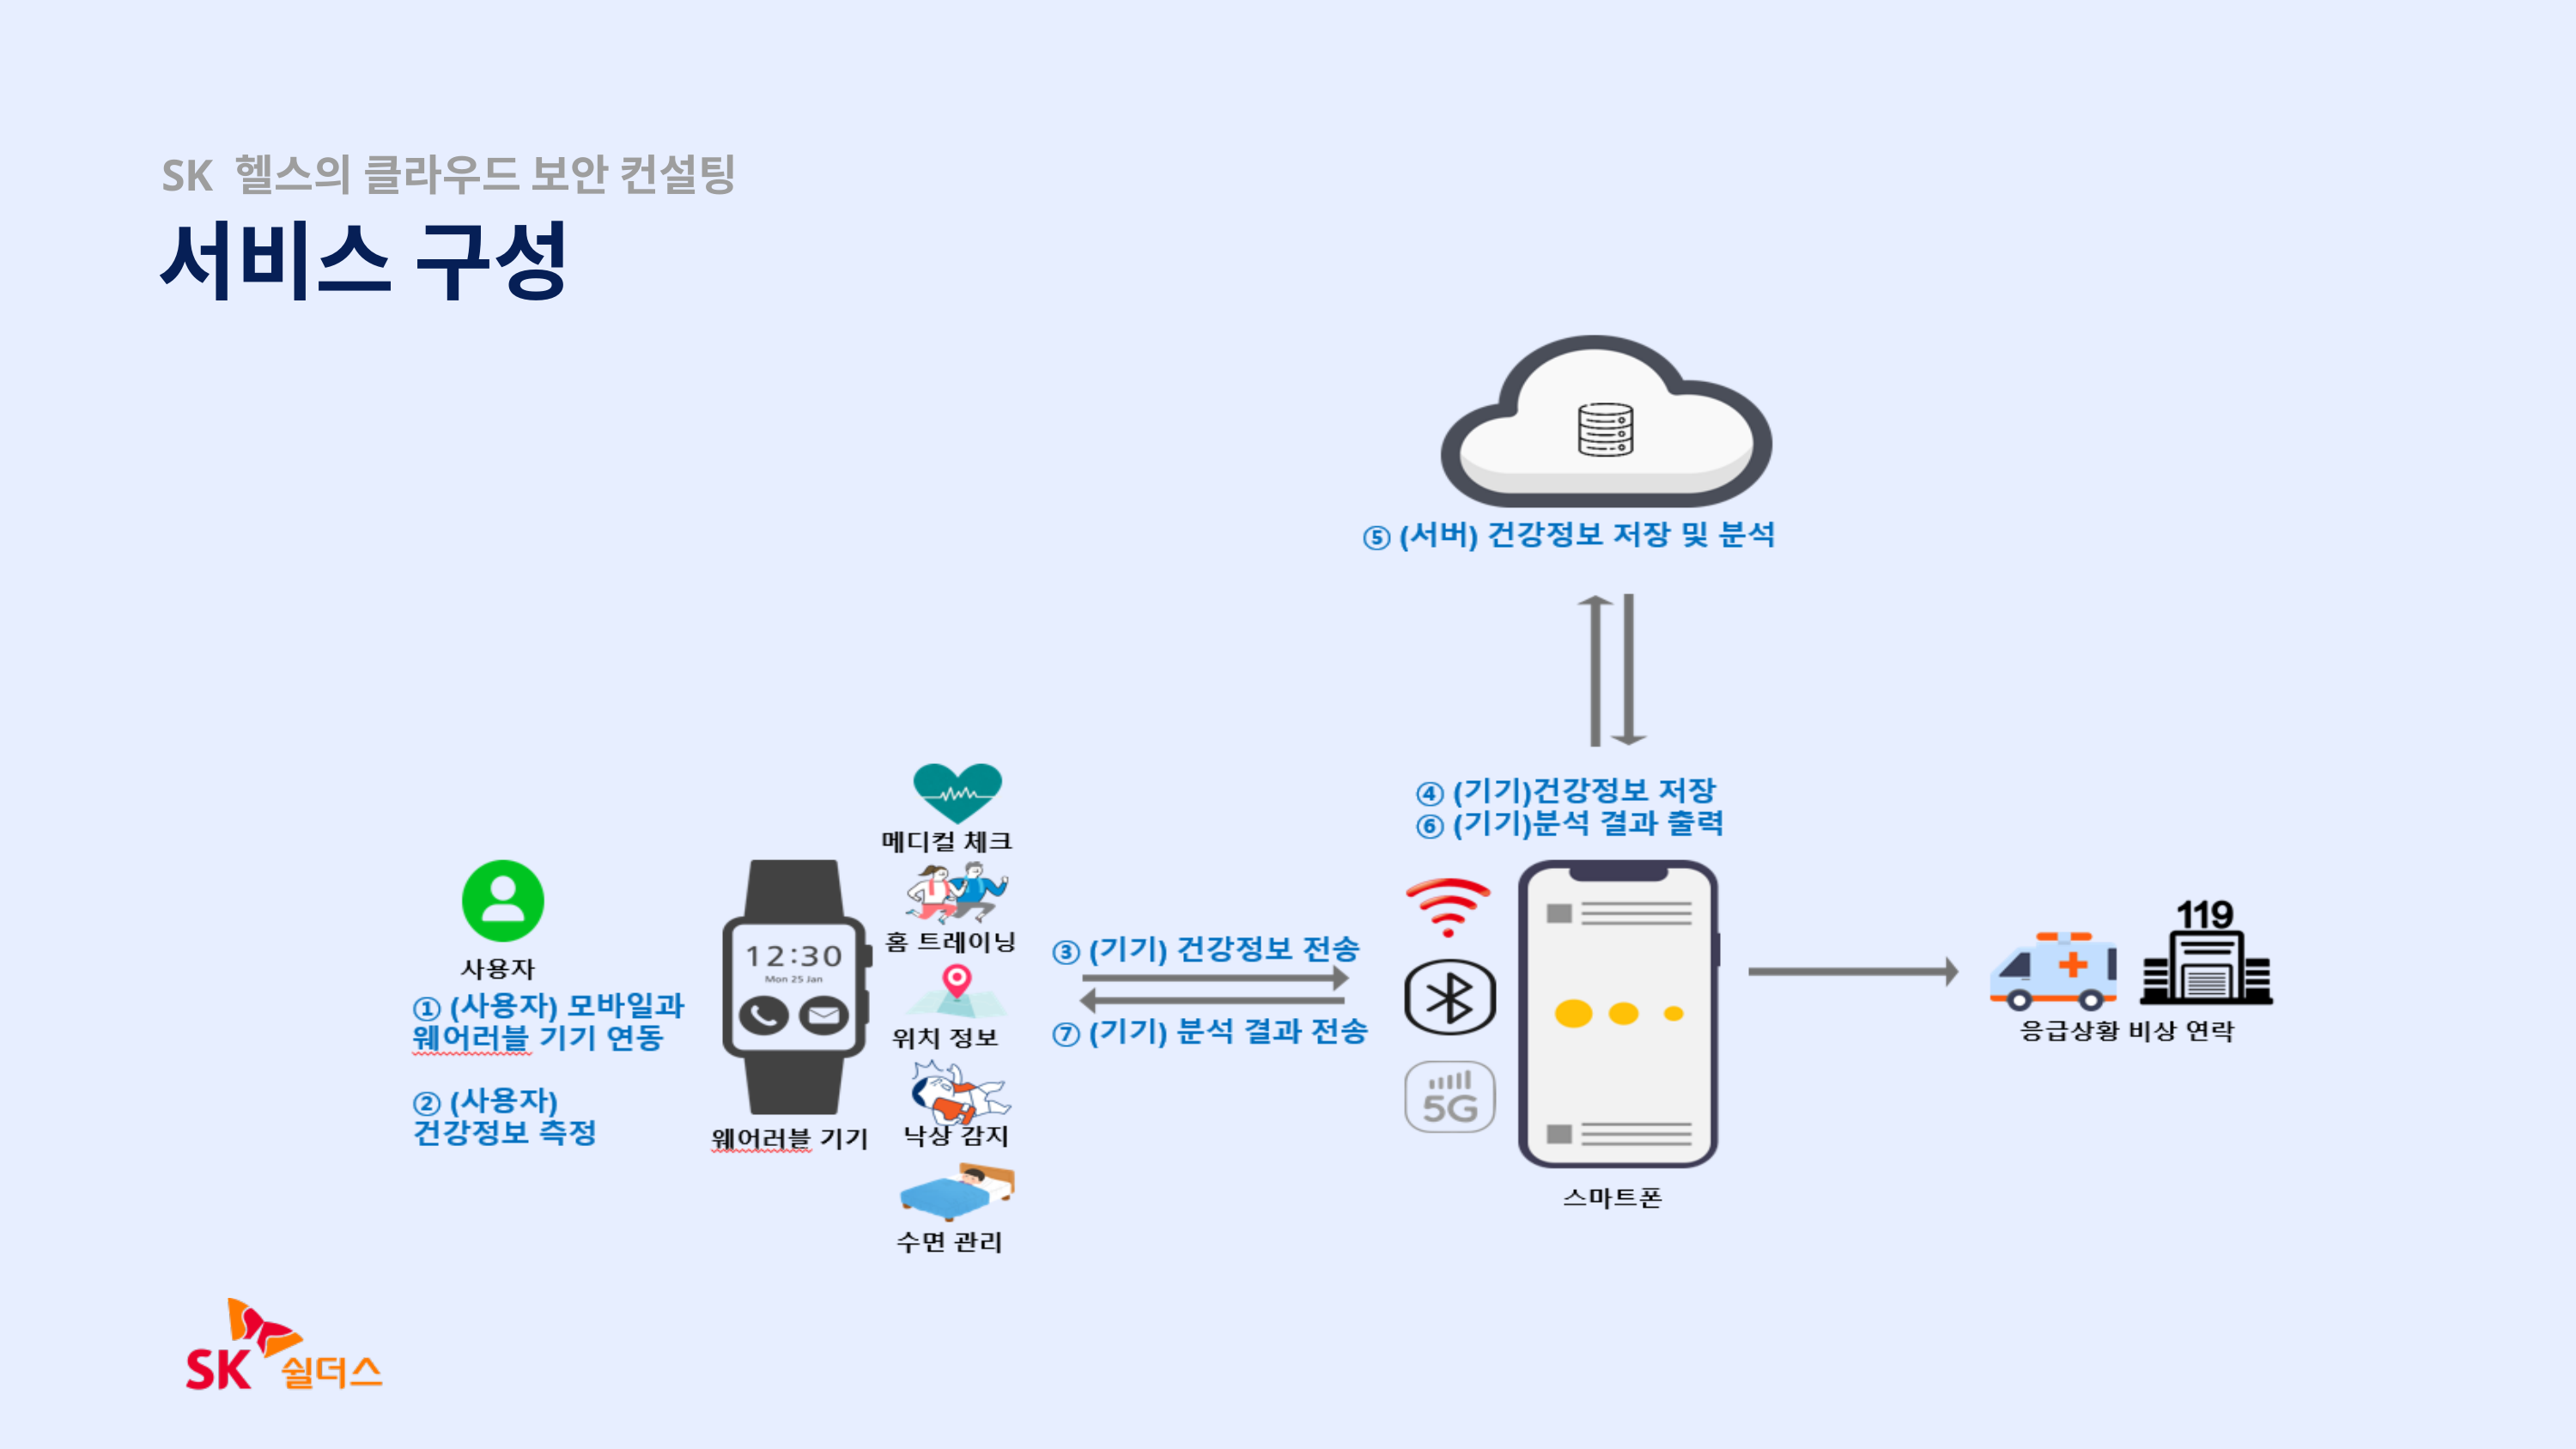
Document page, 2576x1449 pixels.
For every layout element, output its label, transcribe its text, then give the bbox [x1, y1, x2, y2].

text_box SK 헬스의 클라우드 보안 컨설팅 [149, 142, 1405, 206]
picture [185, 305, 2298, 1392]
text_box 서비스 구성 [144, 201, 1473, 318]
